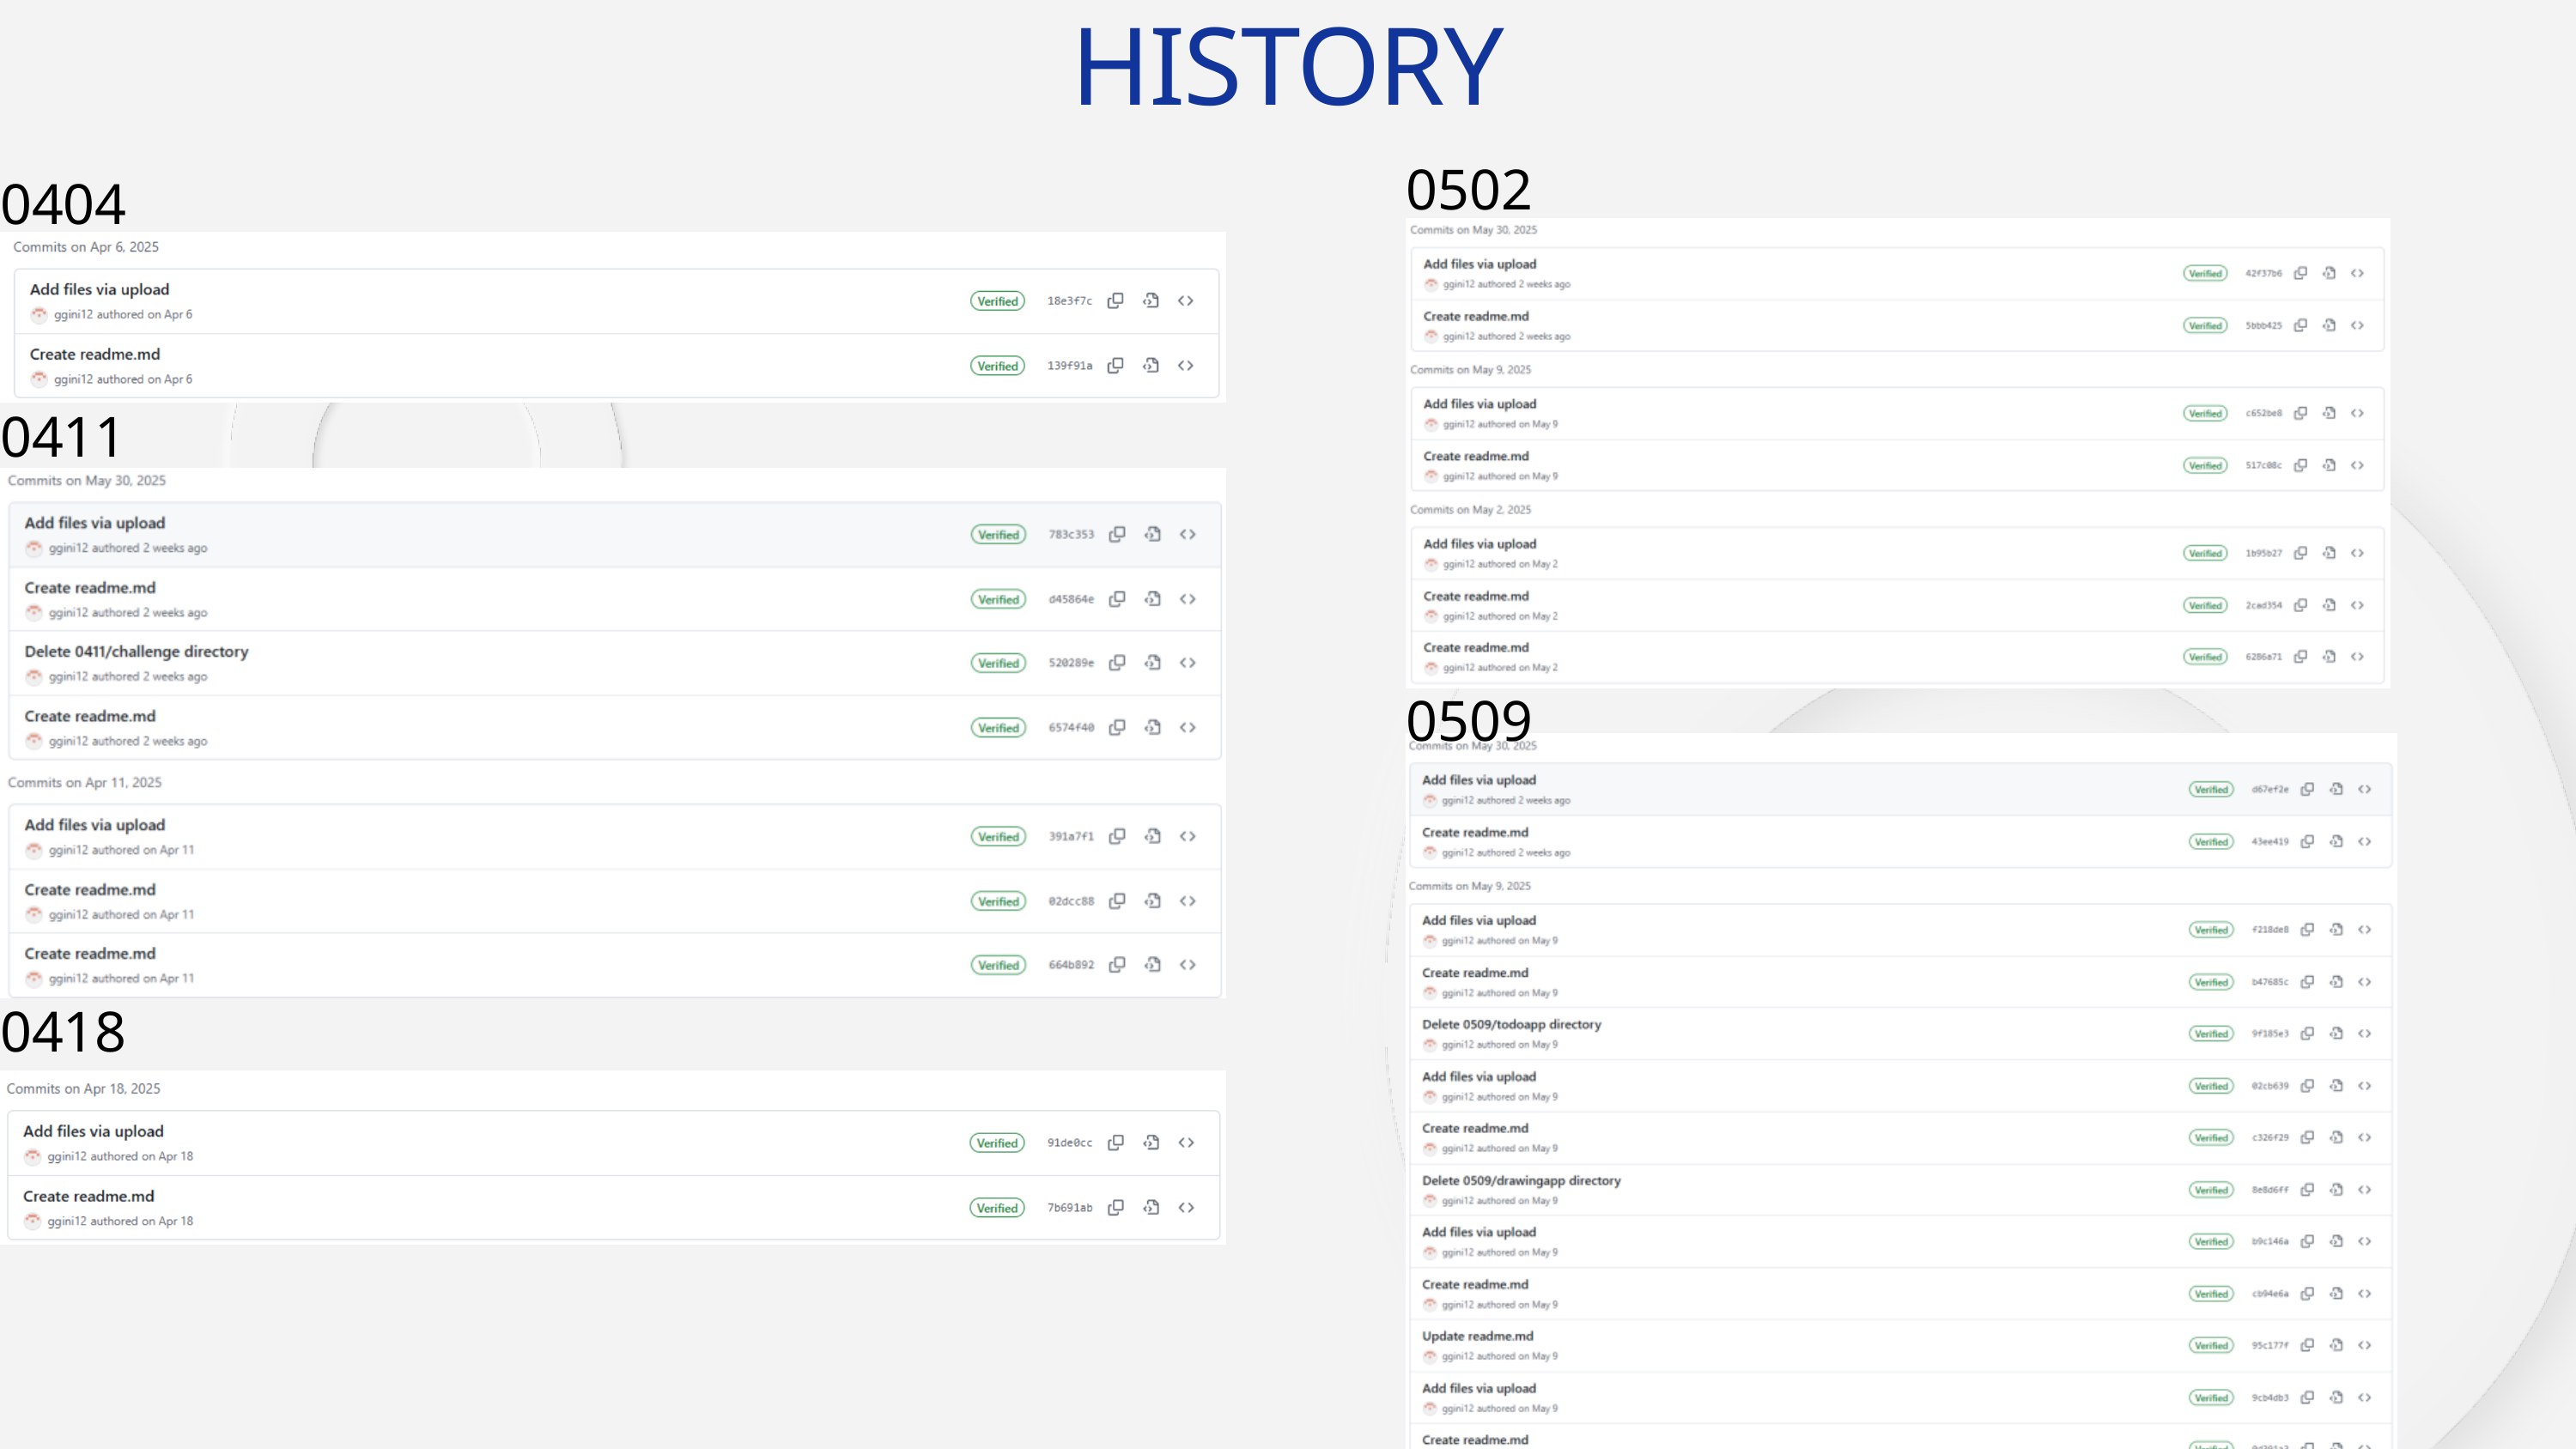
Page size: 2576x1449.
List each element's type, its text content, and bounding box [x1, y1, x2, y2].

text_box HISTORY [552, 0, 2024, 149]
text_box 0404 [0, 171, 149, 231]
picture [0, 232, 1226, 998]
picture [1384, 217, 2576, 1449]
text_box 0411 [0, 409, 129, 467]
text_box 0502 [1406, 157, 1552, 217]
picture [0, 1070, 1226, 1246]
text_box 0418 [0, 1004, 140, 1070]
